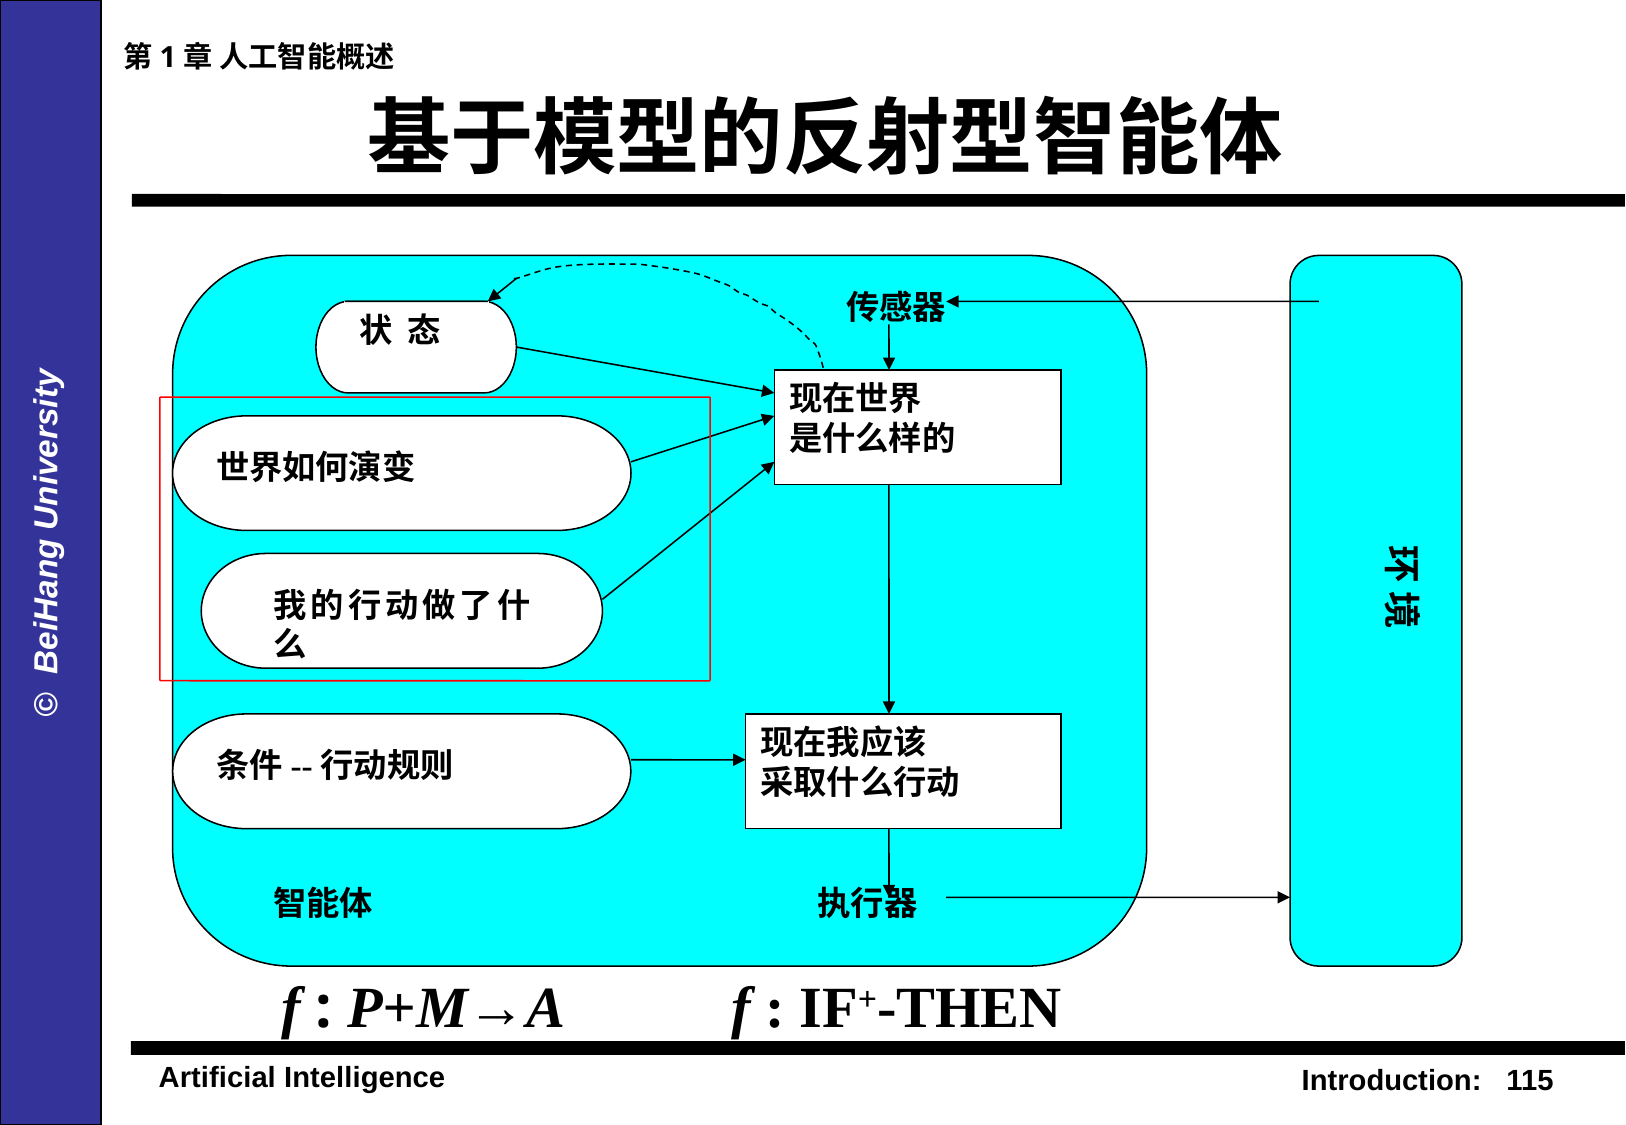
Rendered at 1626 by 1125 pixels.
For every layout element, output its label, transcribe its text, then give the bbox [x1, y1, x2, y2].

text_box f : P+M→A f : IF+-THEN [210, 975, 1133, 1047]
title 基于模型的反射型智能体 [134, 69, 1516, 199]
text_box 第1章 人工智能概述 [0, 30, 519, 81]
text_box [172, 255, 1491, 967]
